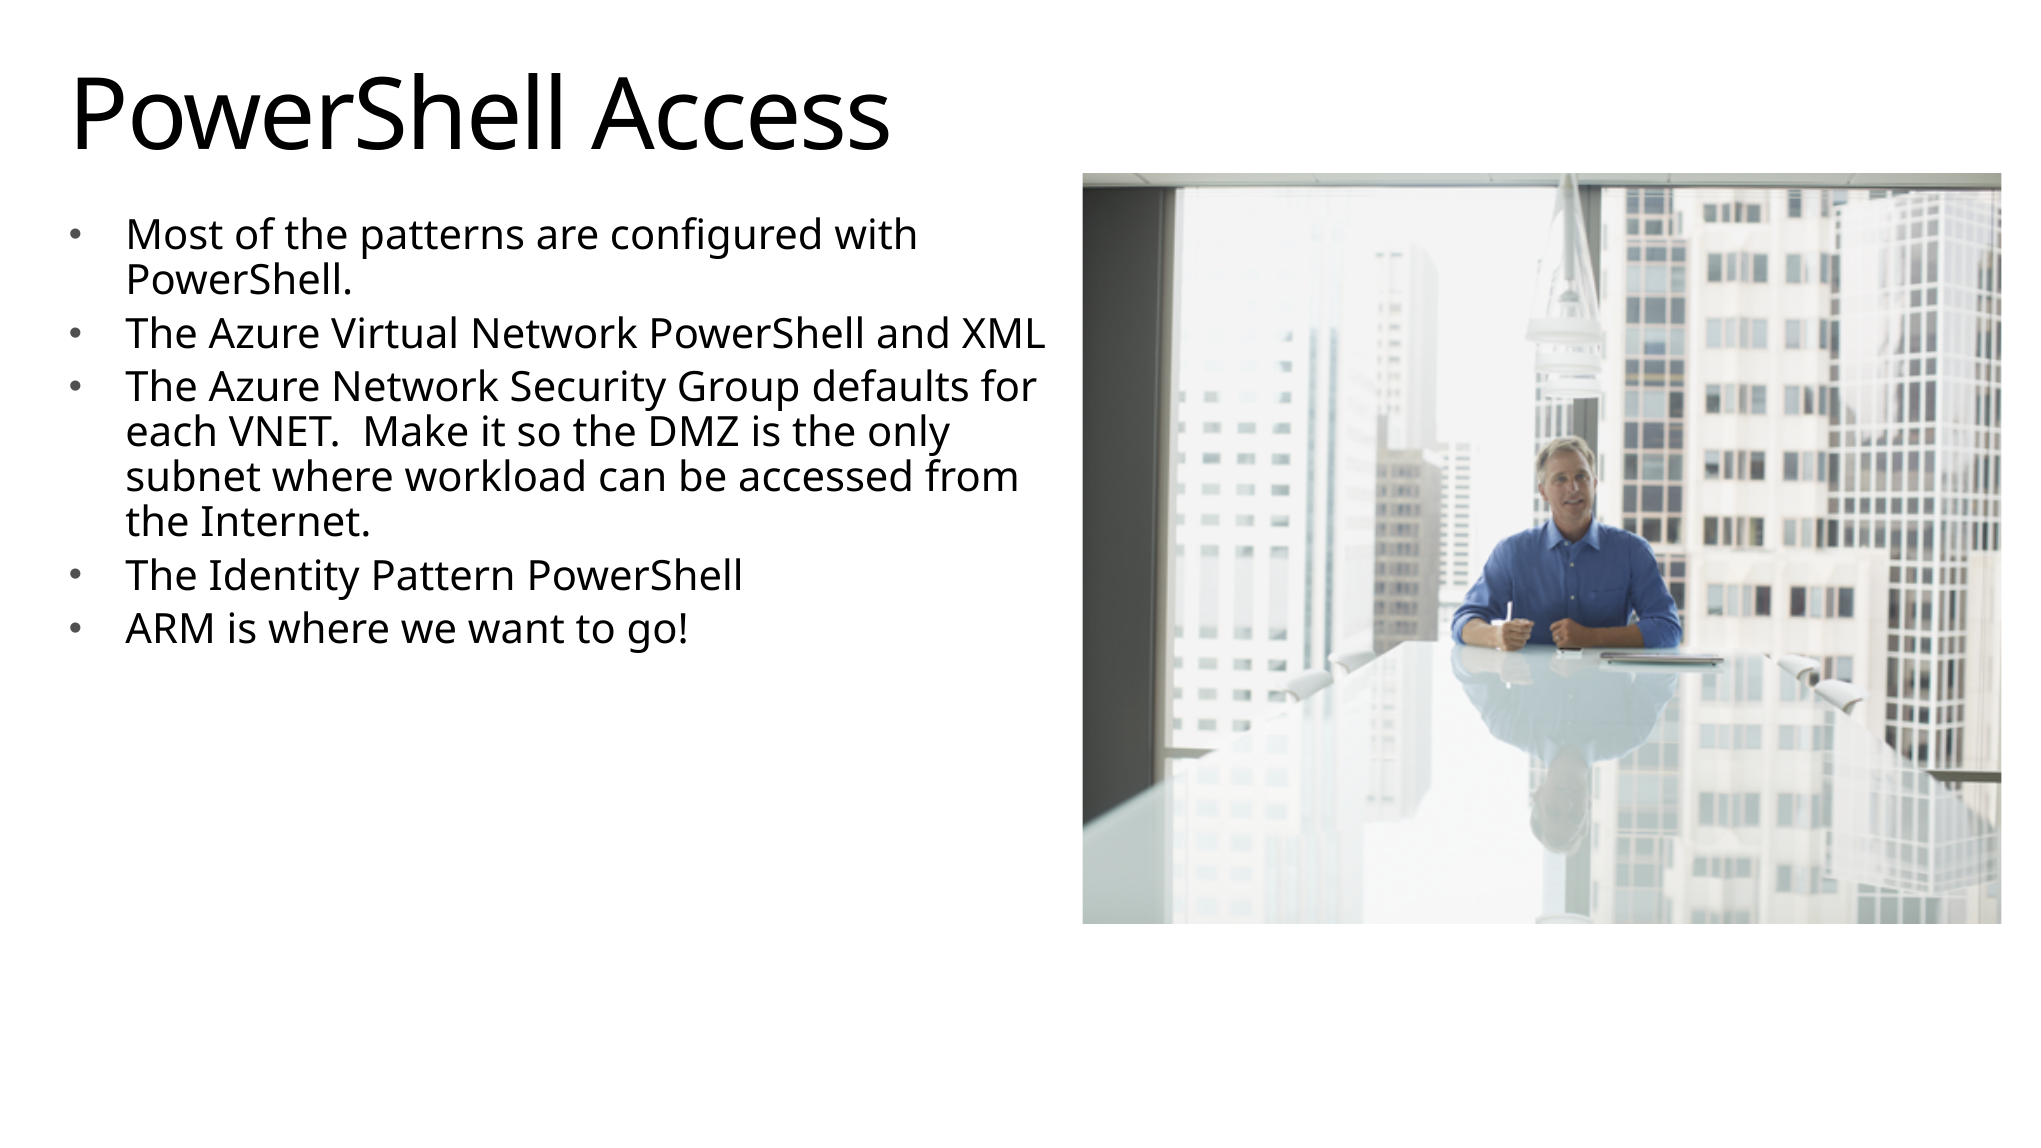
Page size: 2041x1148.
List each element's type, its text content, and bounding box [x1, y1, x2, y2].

picture [1082, 173, 2002, 924]
list Most of the patterns are configured with PowerShell. The Azure Virtual Network PowerShell and XML The Azure Network Security Group defaults for each VNET. Make it so the DMZ is the only subnet where workload can be accessed from the Internet. The Identity Pattern PowerShell ARM is where we want to go! [45, 198, 1082, 588]
title PowerShell Access [45, 48, 1996, 198]
